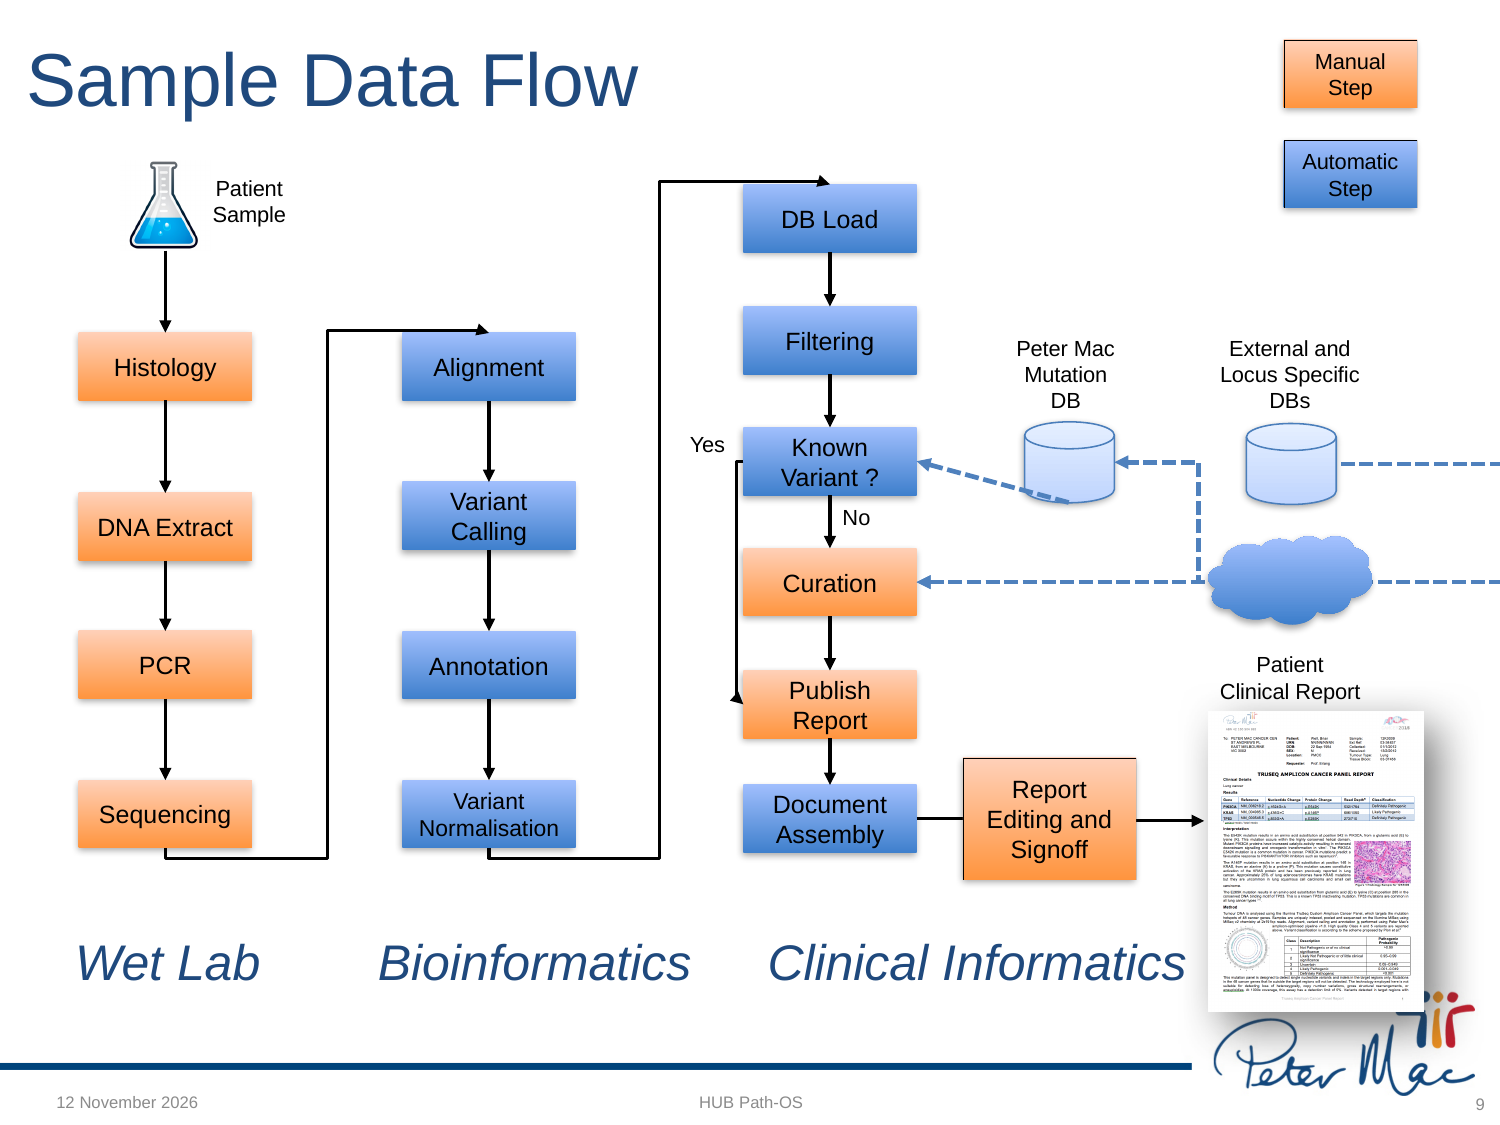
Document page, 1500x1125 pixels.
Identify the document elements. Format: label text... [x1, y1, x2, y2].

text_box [916, 504, 1292, 583]
text_box Automatic Step [1283, 140, 1418, 208]
footer HUB Path-OS [513, 1077, 989, 1125]
text_box Alignment [402, 332, 576, 344]
text_box Filtering [743, 306, 917, 344]
text_box [1245, 422, 1338, 506]
text_box [1211, 536, 1373, 625]
text_box Patient Clinical Report [1204, 643, 1376, 709]
text_box Report Editing and Signoff [962, 757, 1137, 817]
text_box Manual Step [1283, 39, 1418, 108]
text_box Histology [78, 332, 252, 401]
text_box Sequencing [78, 780, 252, 848]
text_box Variant Normalisation [402, 780, 576, 848]
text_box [916, 818, 1203, 822]
text_box Clinical Informatics [752, 923, 1191, 998]
text_box Document Assembly [743, 784, 917, 853]
text_box Bioinformatics [363, 923, 707, 998]
title Sample Data Flow [11, 13, 1362, 141]
text_box DB Load [743, 184, 917, 253]
text_box External and Locus Specific DBs [1198, 326, 1381, 421]
text_box Publish Report [743, 695, 917, 739]
text_box Report Editing and Signoff [962, 830, 1137, 880]
text_box [1023, 421, 1116, 502]
slide_number 9 [1149, 1082, 1500, 1125]
picture [0, 0, 1500, 1125]
text_box Peter Mac Mutation DB [994, 326, 1137, 421]
text_box Wet Lab [60, 923, 276, 998]
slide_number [41, 1077, 392, 1125]
text_box Patient Sample [215, 167, 314, 235]
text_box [327, 345, 992, 687]
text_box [69, 428, 585, 753]
